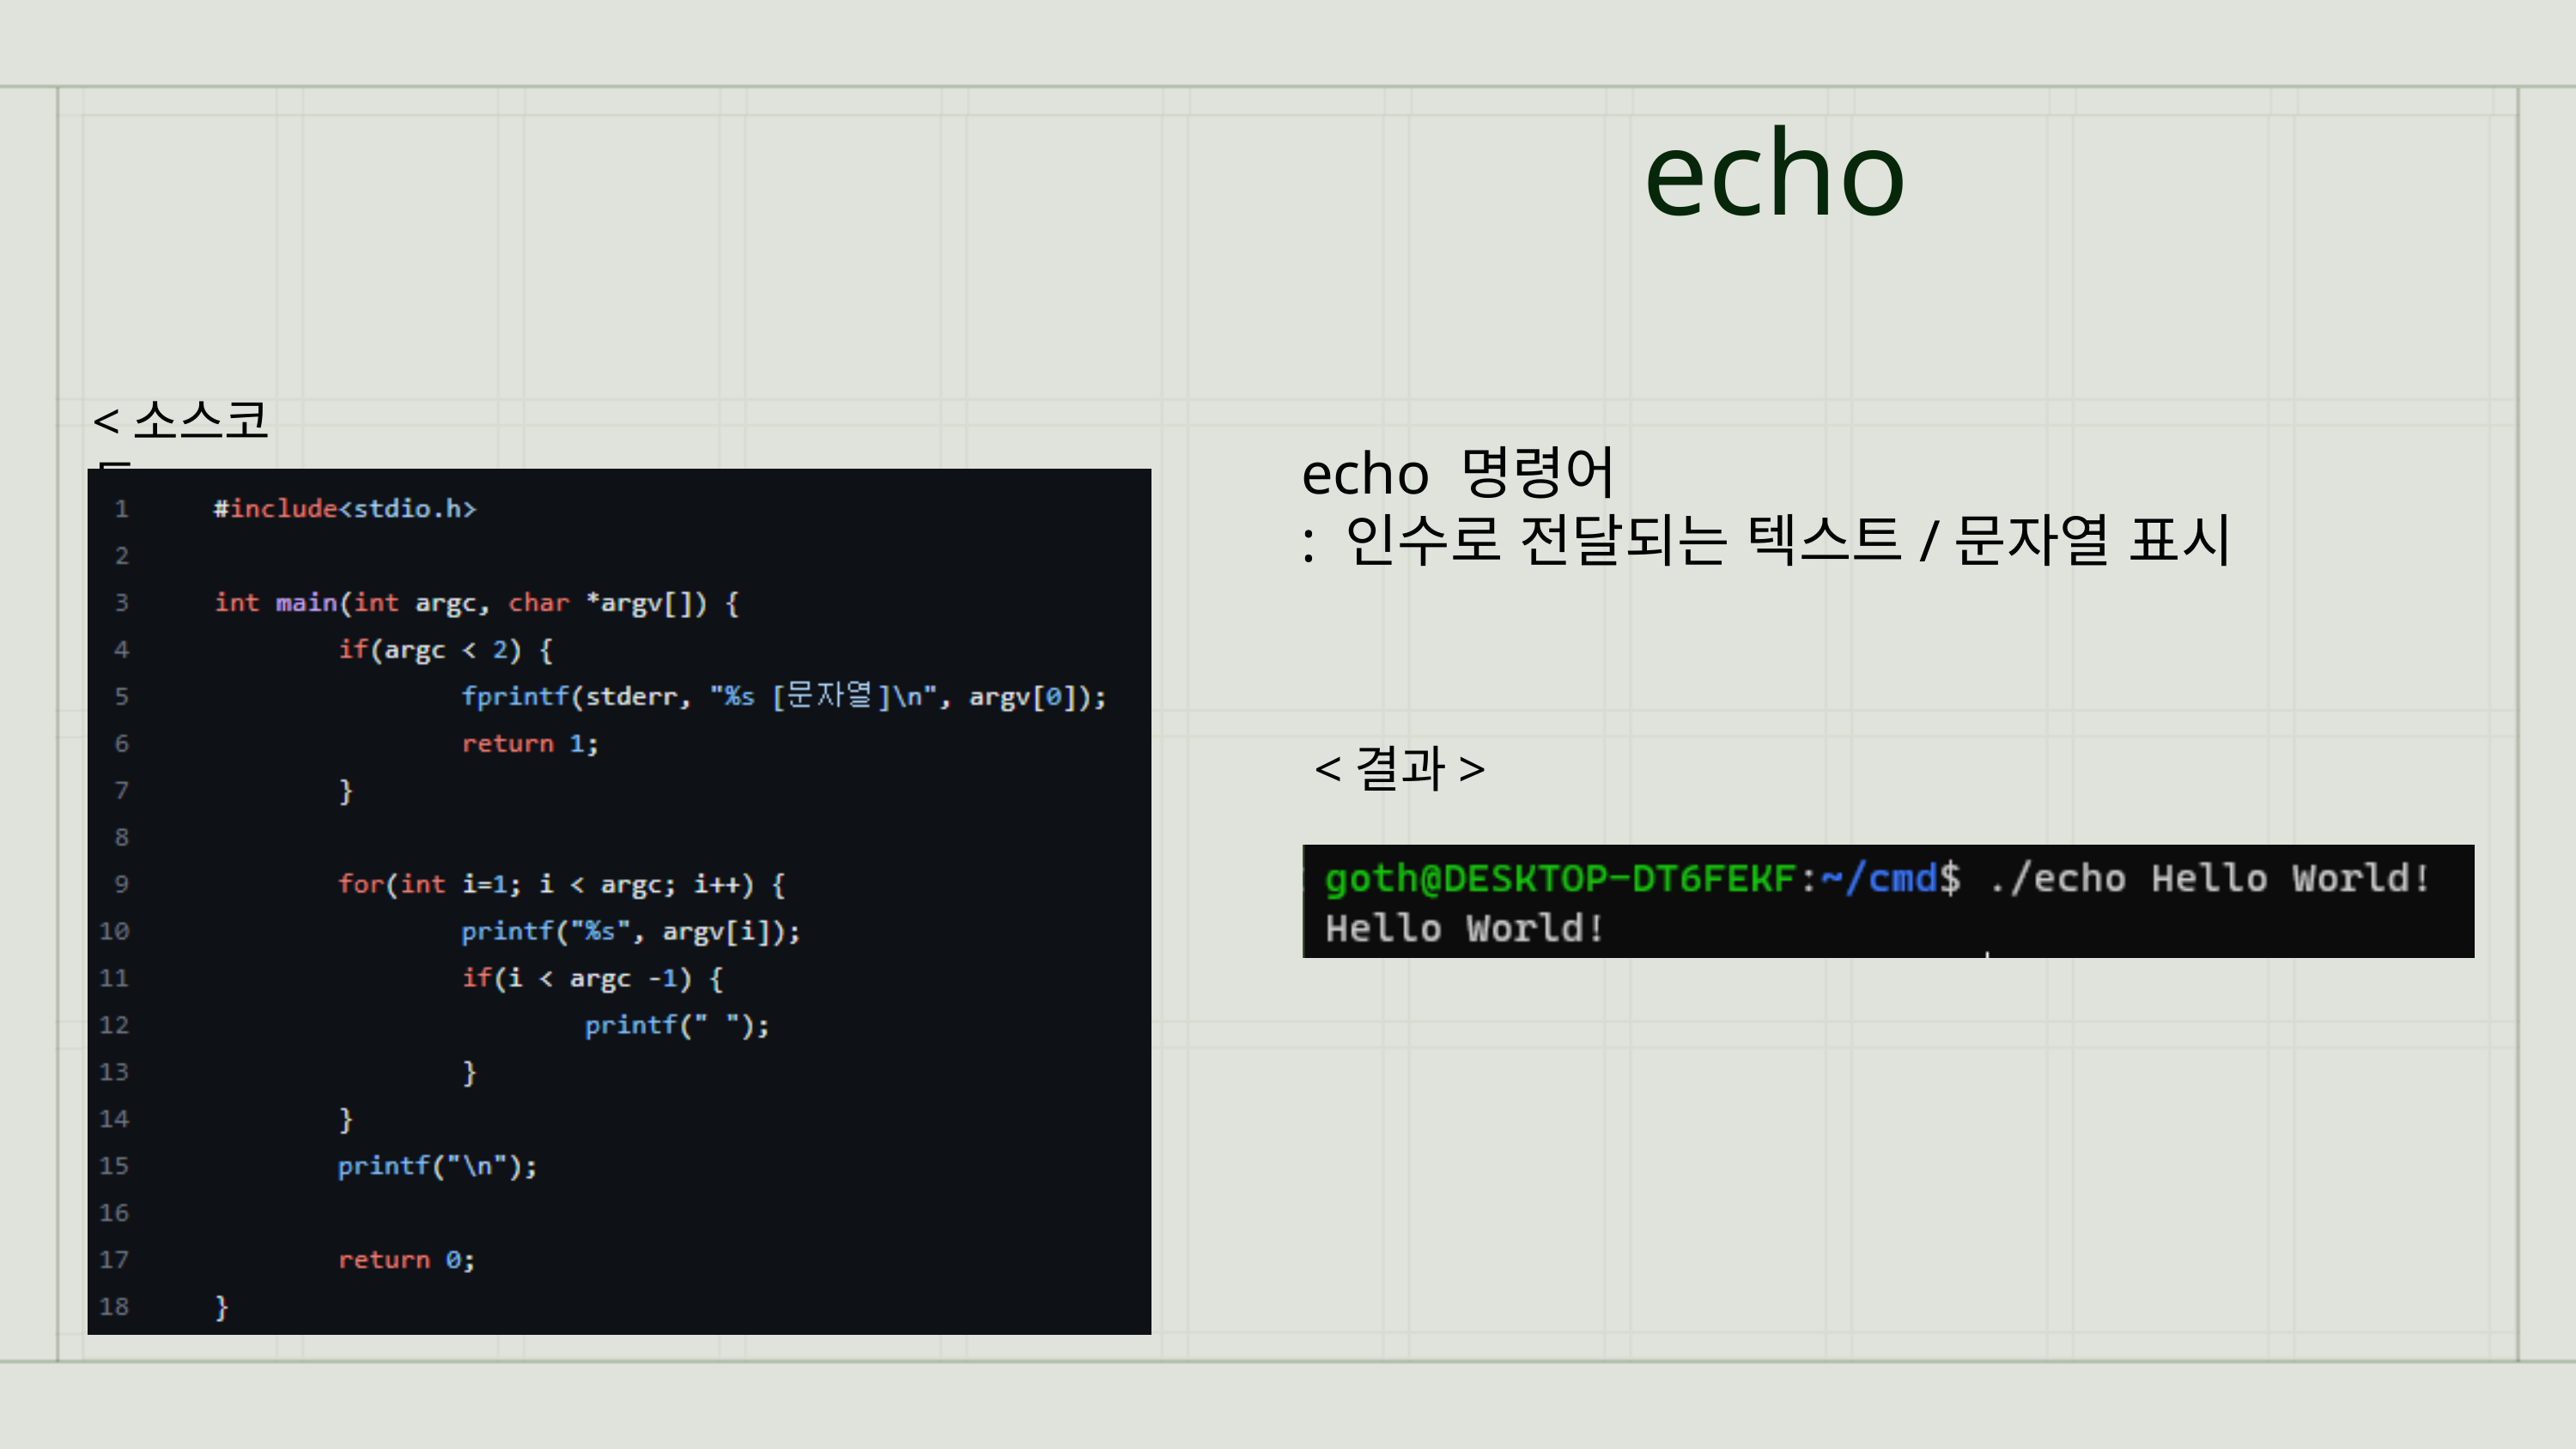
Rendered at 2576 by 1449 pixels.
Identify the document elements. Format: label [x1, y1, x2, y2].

text_box [0, 80, 2576, 1368]
picture [87, 469, 1151, 1335]
picture [1303, 845, 2475, 958]
